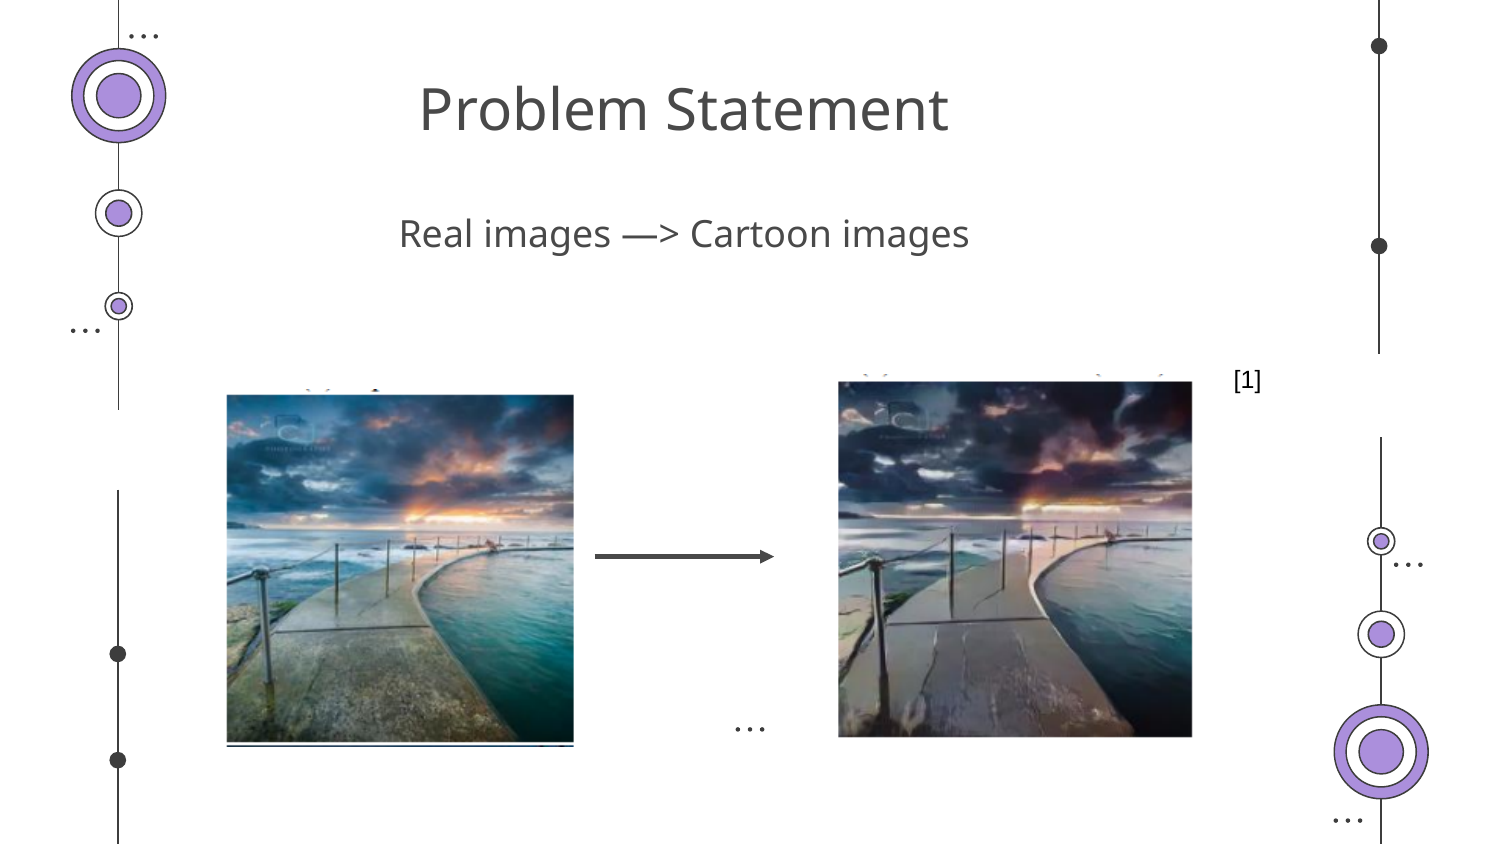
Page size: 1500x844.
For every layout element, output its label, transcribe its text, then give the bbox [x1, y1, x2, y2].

picture [837, 374, 1198, 739]
subtitle Real images —> Cartoon images [289, 194, 1079, 278]
picture [221, 389, 578, 747]
title Problem Statement [289, 57, 1079, 152]
text_box [1] [1218, 348, 1290, 409]
